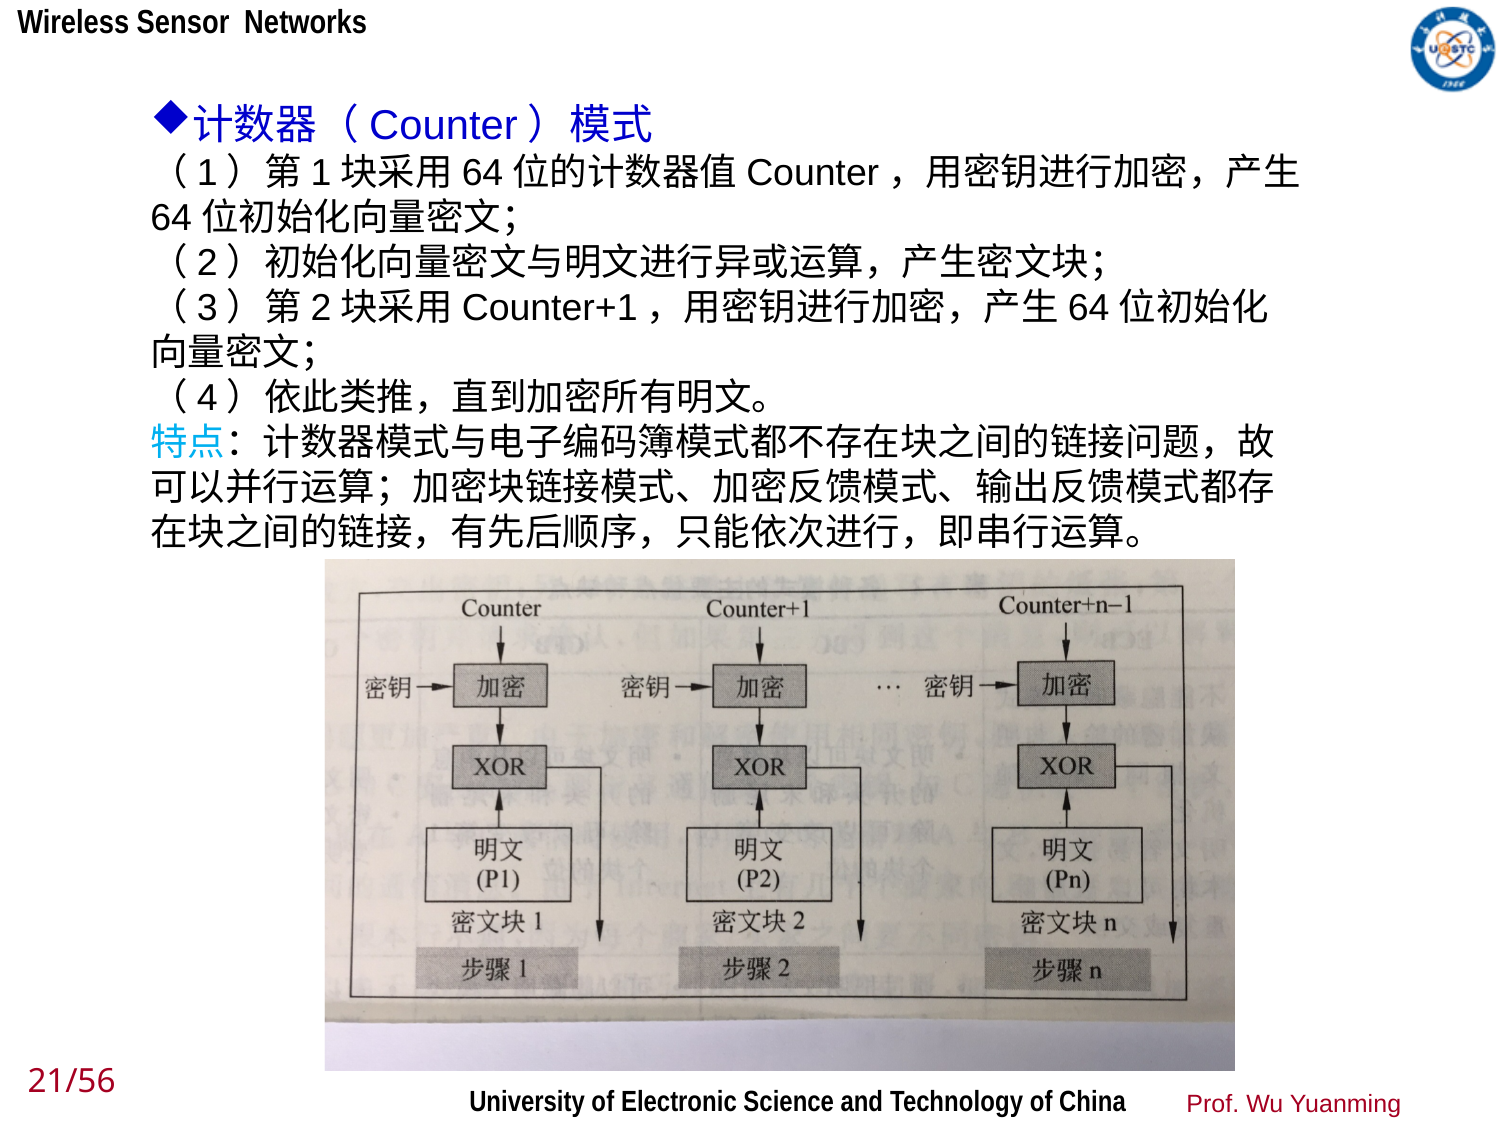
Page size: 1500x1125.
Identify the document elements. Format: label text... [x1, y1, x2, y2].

picture [1406, 0, 1500, 96]
text_box 计数器（Counter）模式 （1）第1块采用64位的计数器值Counter，用密钥进行加密，产生64位初始化向量密文； （2）初始化向量密文与明文进行异或运算，产生密文块； （3）第2块采用Counter+1，用密钥进行加密，产生64位初始化向量密文； （4）依此类推，直到加密所有明文。 特点：计数器模式与电子编码簿模式都不存在块之间的链接问题，故可以并行运算；加密块链接模式、加密反馈模式、输出反馈模式都存在块之间的链接，有先后顺序，只能依次进行，即串行运算。 [135, 90, 1317, 560]
picture [326, 359, 1235, 1125]
footer Prof. Wu Yuanming [1151, 1070, 1417, 1125]
slide_number 21/56 [12, 1054, 165, 1113]
